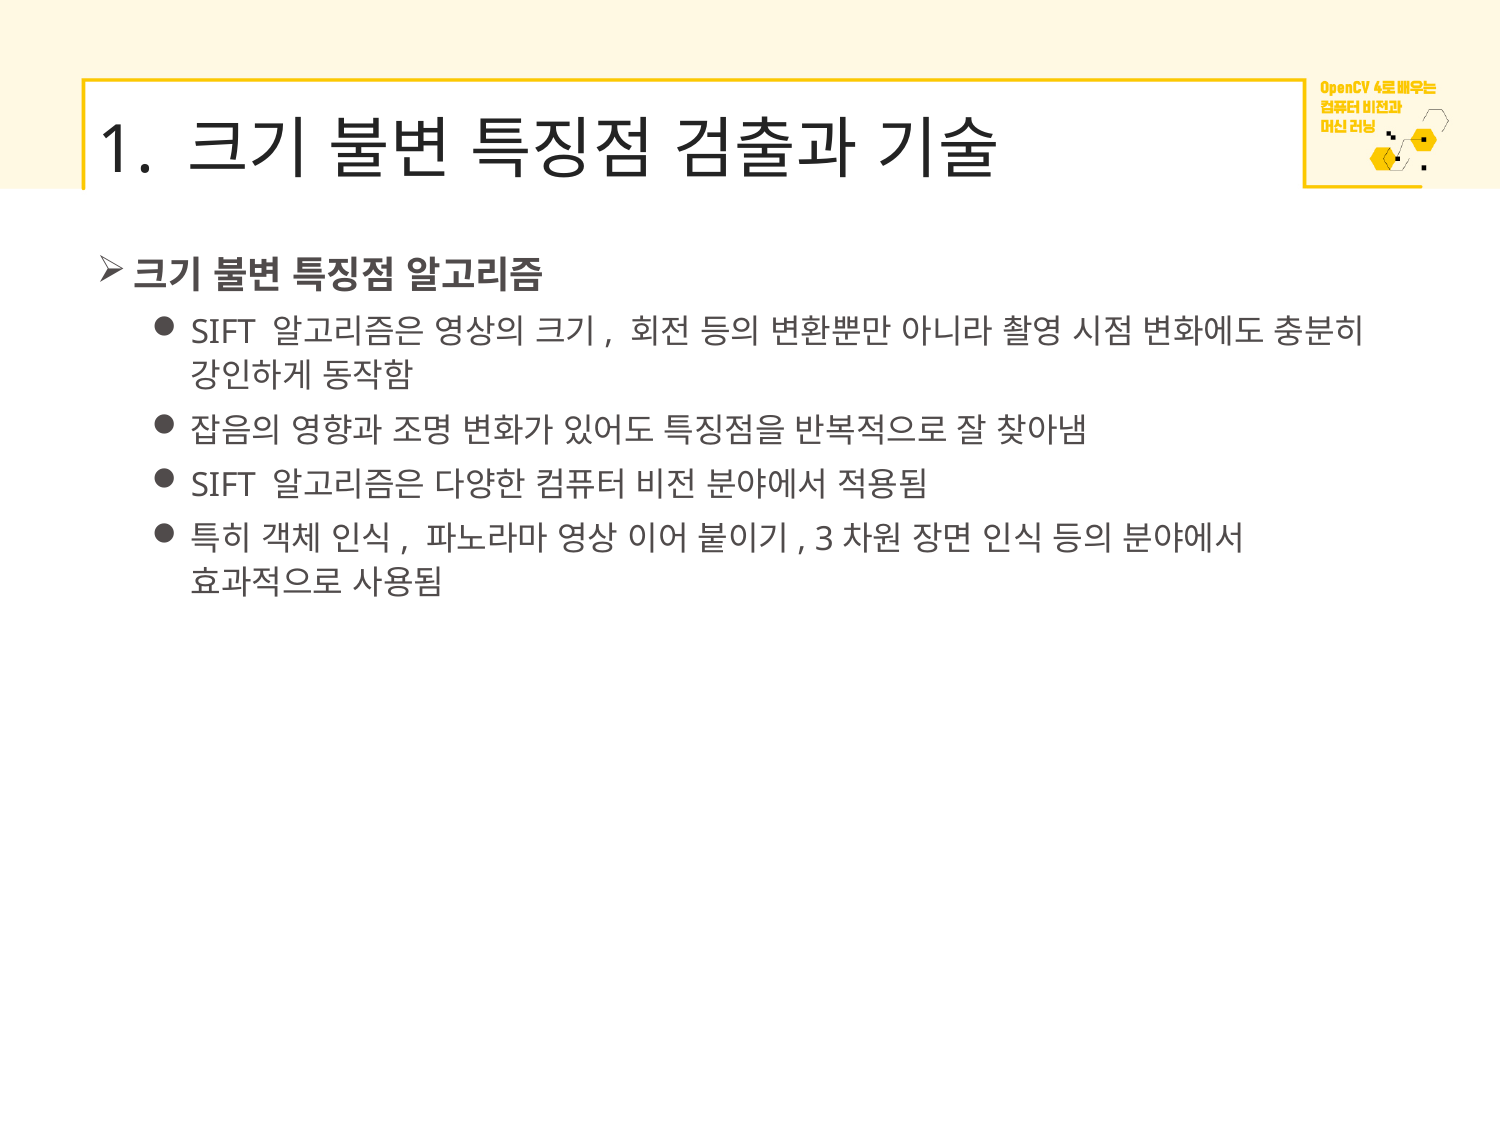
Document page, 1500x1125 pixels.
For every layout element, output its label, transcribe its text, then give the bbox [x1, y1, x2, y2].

title 1. 크기 불변 특징점 검출과 기술 [82, 61, 1413, 193]
list 크기 불변 특징점 알고리즘 SIFT 알고리즘은 영상의 크기, 회전 등의 변환뿐만 아니라 촬영 시점 변화에도 충분히 강인하게 동작함 잡음의 영향과 조명 변화가 있어도 특징점을 반복적으로 잘 찾아냄 SIFT 알고리즘은 다양한 컴퓨터 비전 분야에서 적용됨 특히 객체 인식, 파노라마 영상 이어 붙이기, 3차원 장면 인식 등의 분야에서 효과적으로 사용됨 [81, 239, 1412, 1054]
picture [0, 0, 1500, 1125]
